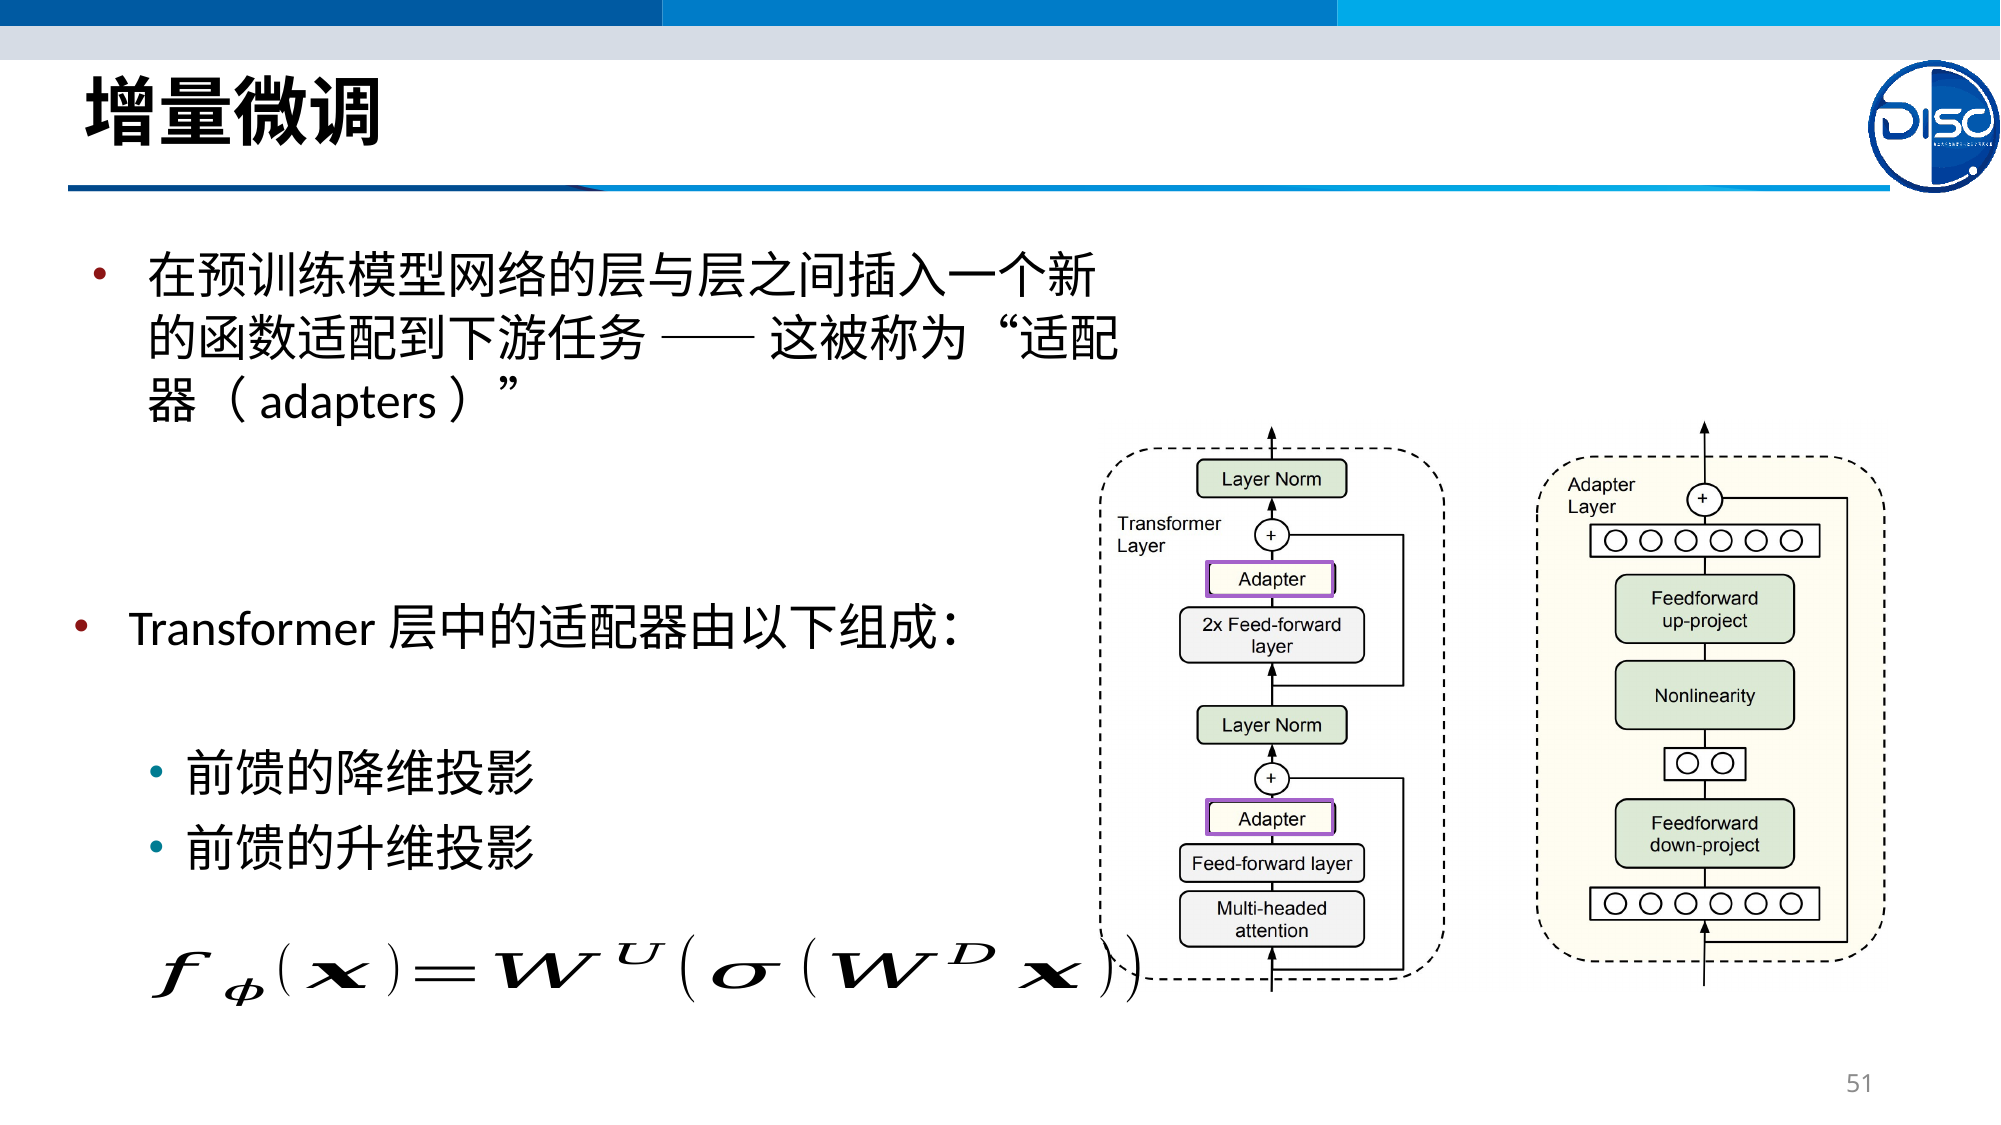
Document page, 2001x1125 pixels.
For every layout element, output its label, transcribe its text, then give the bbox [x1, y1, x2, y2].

text_box 前馈的降维投影 前馈的升维投影 [141, 726, 1098, 877]
picture [68, 60, 2000, 199]
slide_number 51 [1439, 1054, 1890, 1115]
title 增量微调 [68, 67, 1890, 167]
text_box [1098, 419, 1888, 992]
text_box Transformer层中的适配器由以下组成： [70, 593, 1055, 656]
text_box 在预训练模型网络的层与层之间插入一个新的函数适配到下游任务 —— 这被称为“适配器（adapters）” [87, 237, 1146, 495]
